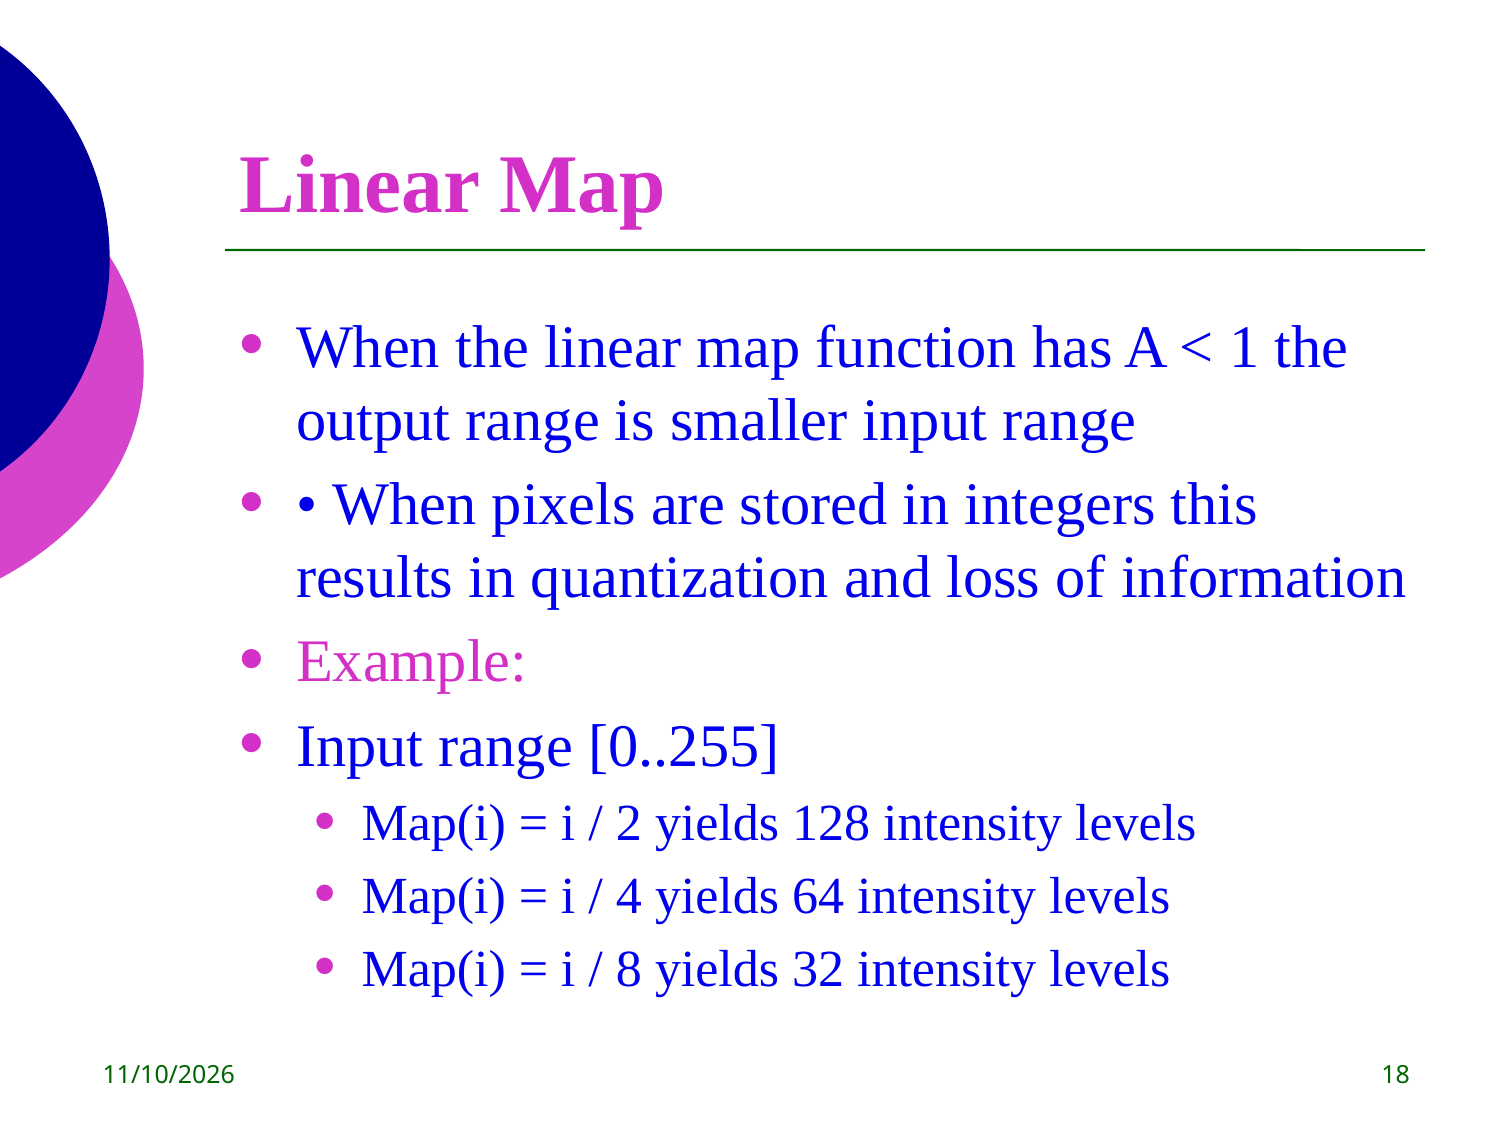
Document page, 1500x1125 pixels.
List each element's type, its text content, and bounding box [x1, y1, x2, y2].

title Linear Map [224, 49, 1425, 238]
slide_number 18 [1074, 1024, 1426, 1101]
list When the linear map function has A < 1 the output range is smaller input range • When pixels are stored in integers this results in quantization and loss of information Example: Input range [0..255] Map(i) = i / 2 yields 128 intensity levels Map(i) = i / 4 yields 64 intensity levels Map(i) = i / 8 yields 32 intensity levels [224, 299, 1425, 975]
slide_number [87, 1024, 438, 1101]
